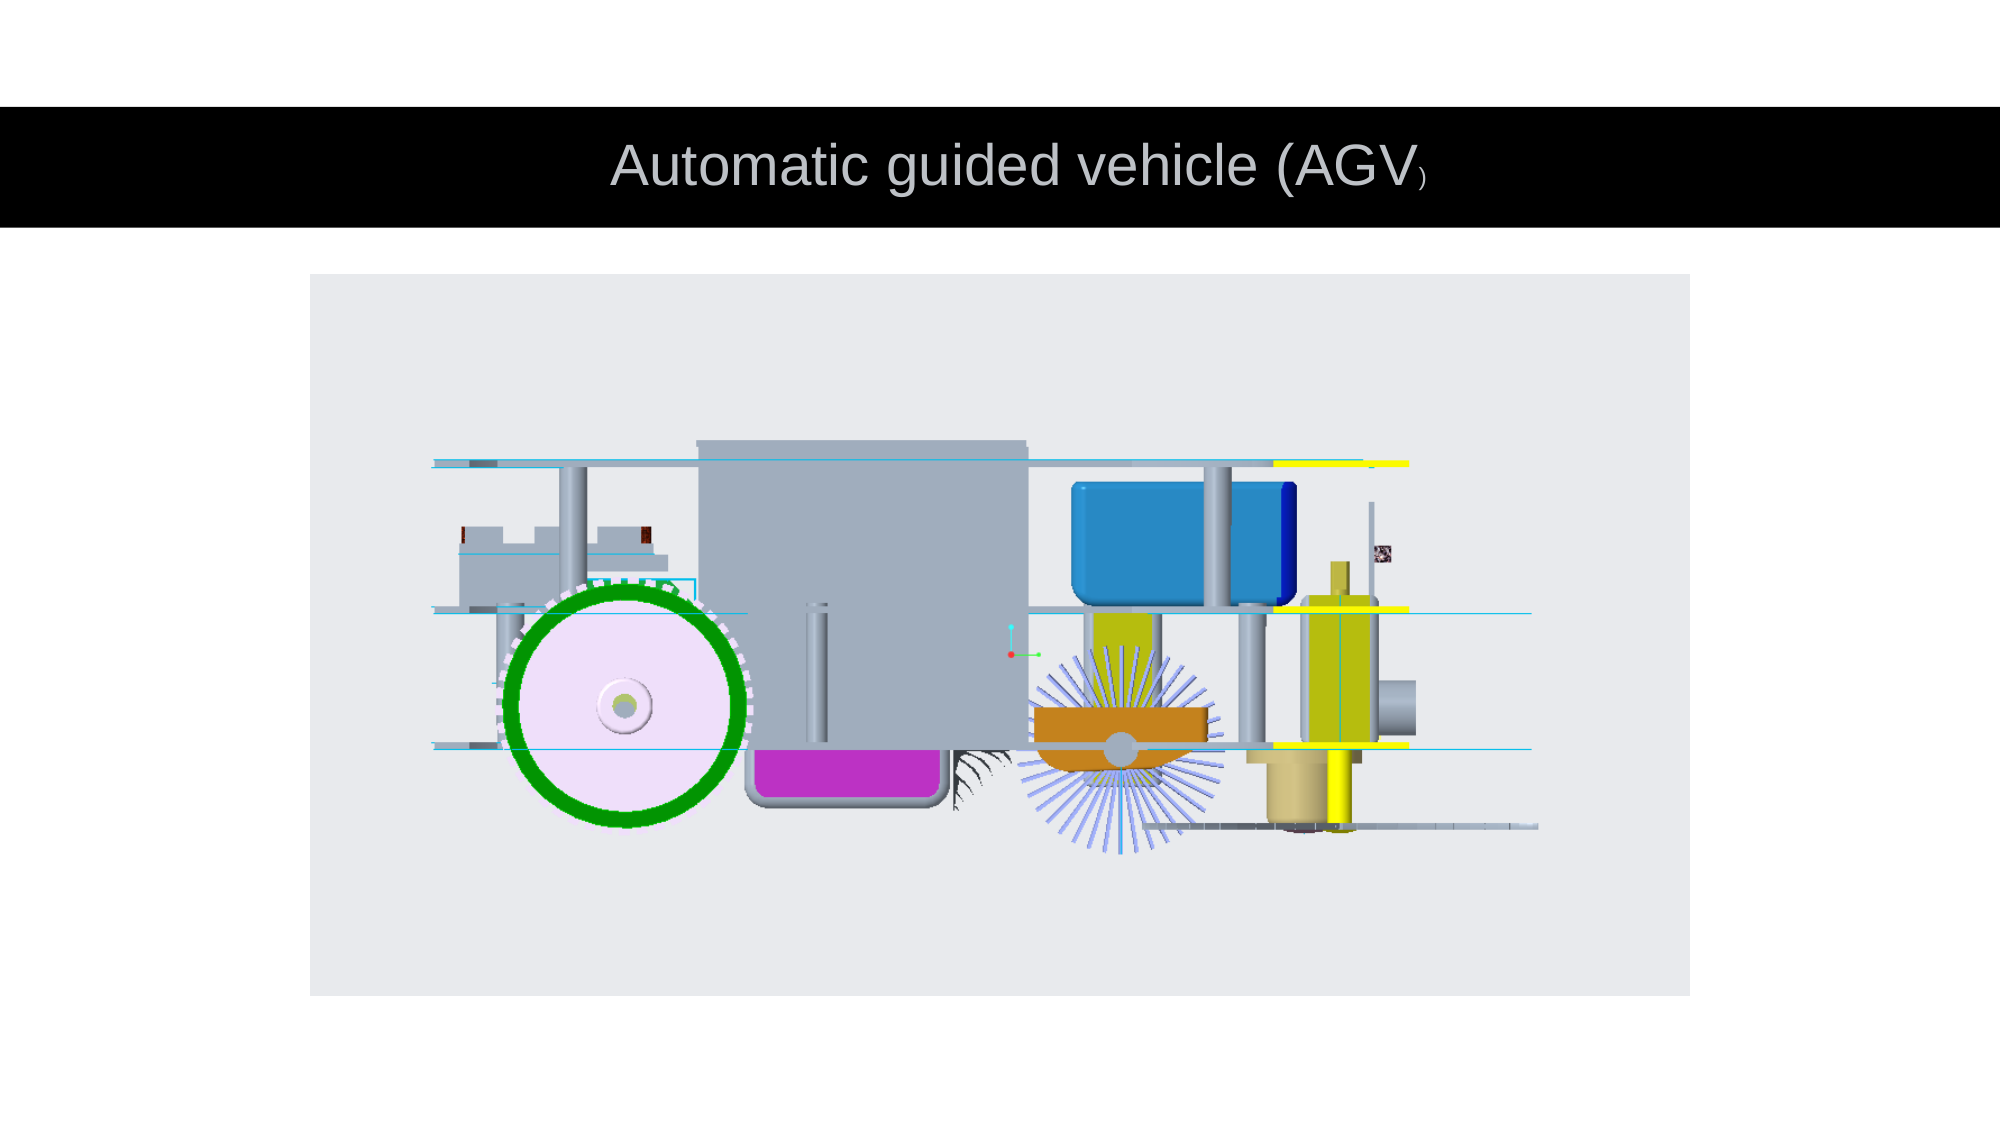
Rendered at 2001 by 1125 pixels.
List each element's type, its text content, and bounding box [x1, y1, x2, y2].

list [310, 274, 1690, 996]
text_box [0, 106, 2000, 229]
title Automatic guided vehicle (AGV) [91, 105, 1931, 228]
